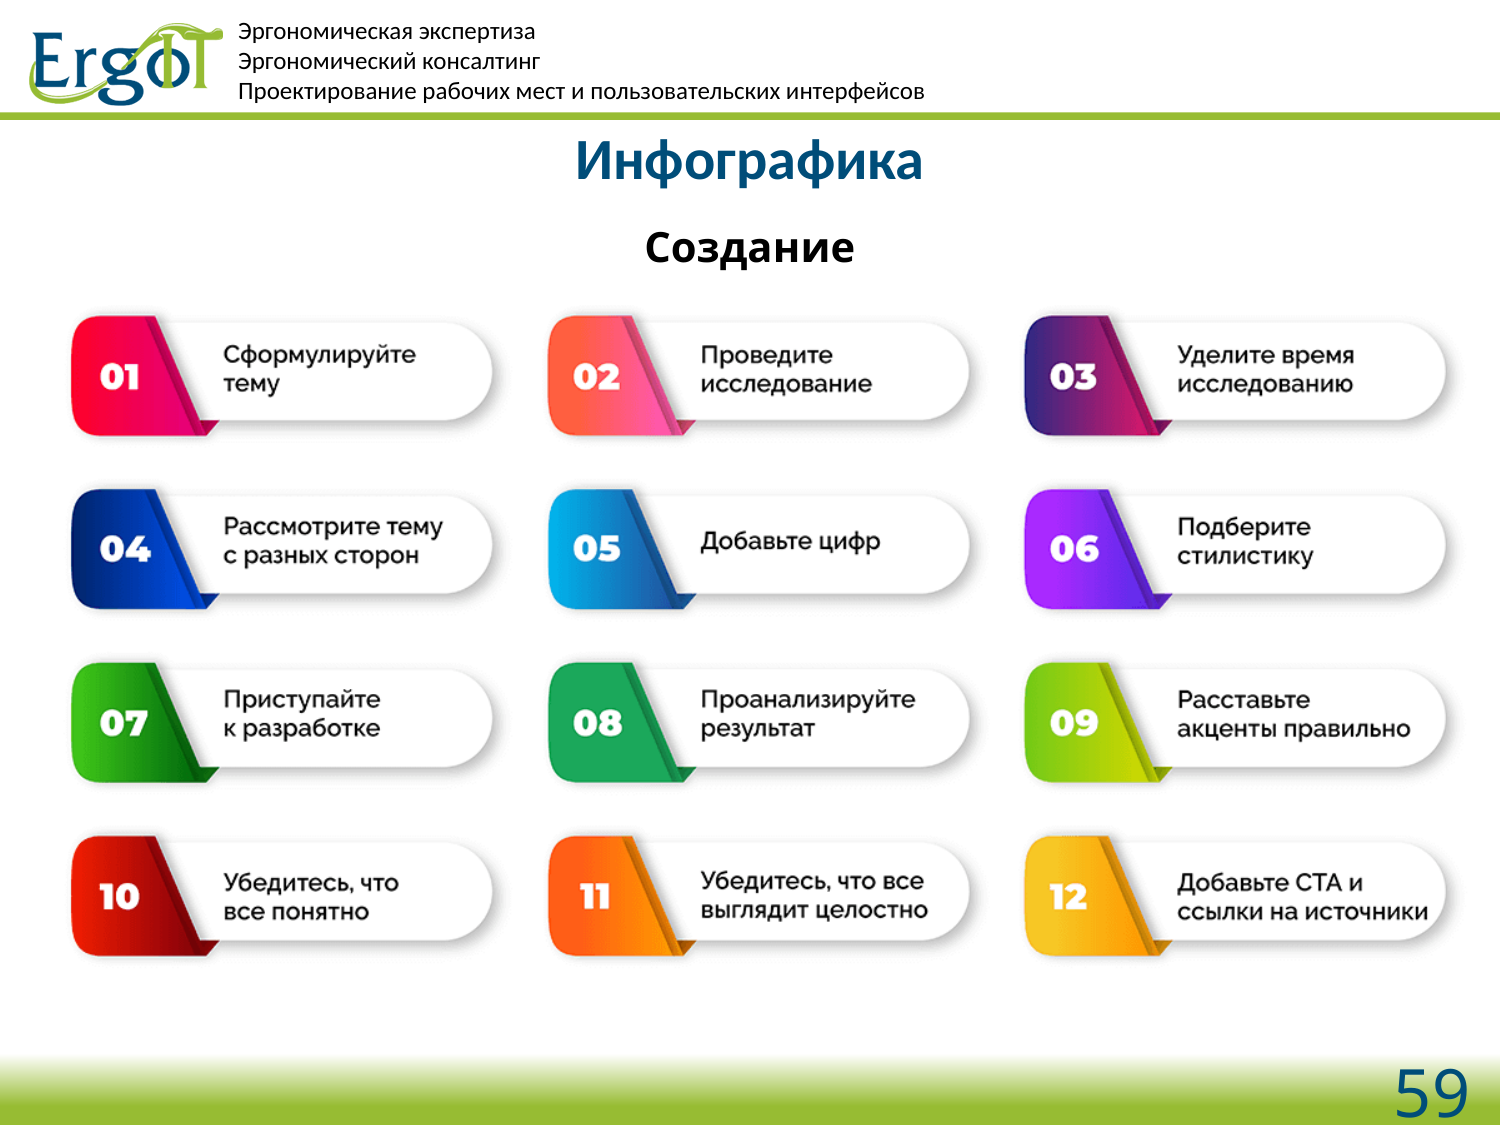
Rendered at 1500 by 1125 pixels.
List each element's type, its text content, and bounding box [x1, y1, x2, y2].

text_box Создание [0, 213, 1500, 279]
slide_number 59 [1135, 1066, 1486, 1125]
picture [0, 298, 1500, 977]
picture [29, 23, 223, 106]
text_box Эргономическая экспертиза Эргономический консалтинг Проектирование рабочих мест и пользовательских интерфейсов [223, 7, 1365, 110]
text_box Инфографика [0, 129, 1500, 199]
text_box [0, 1053, 1500, 1125]
